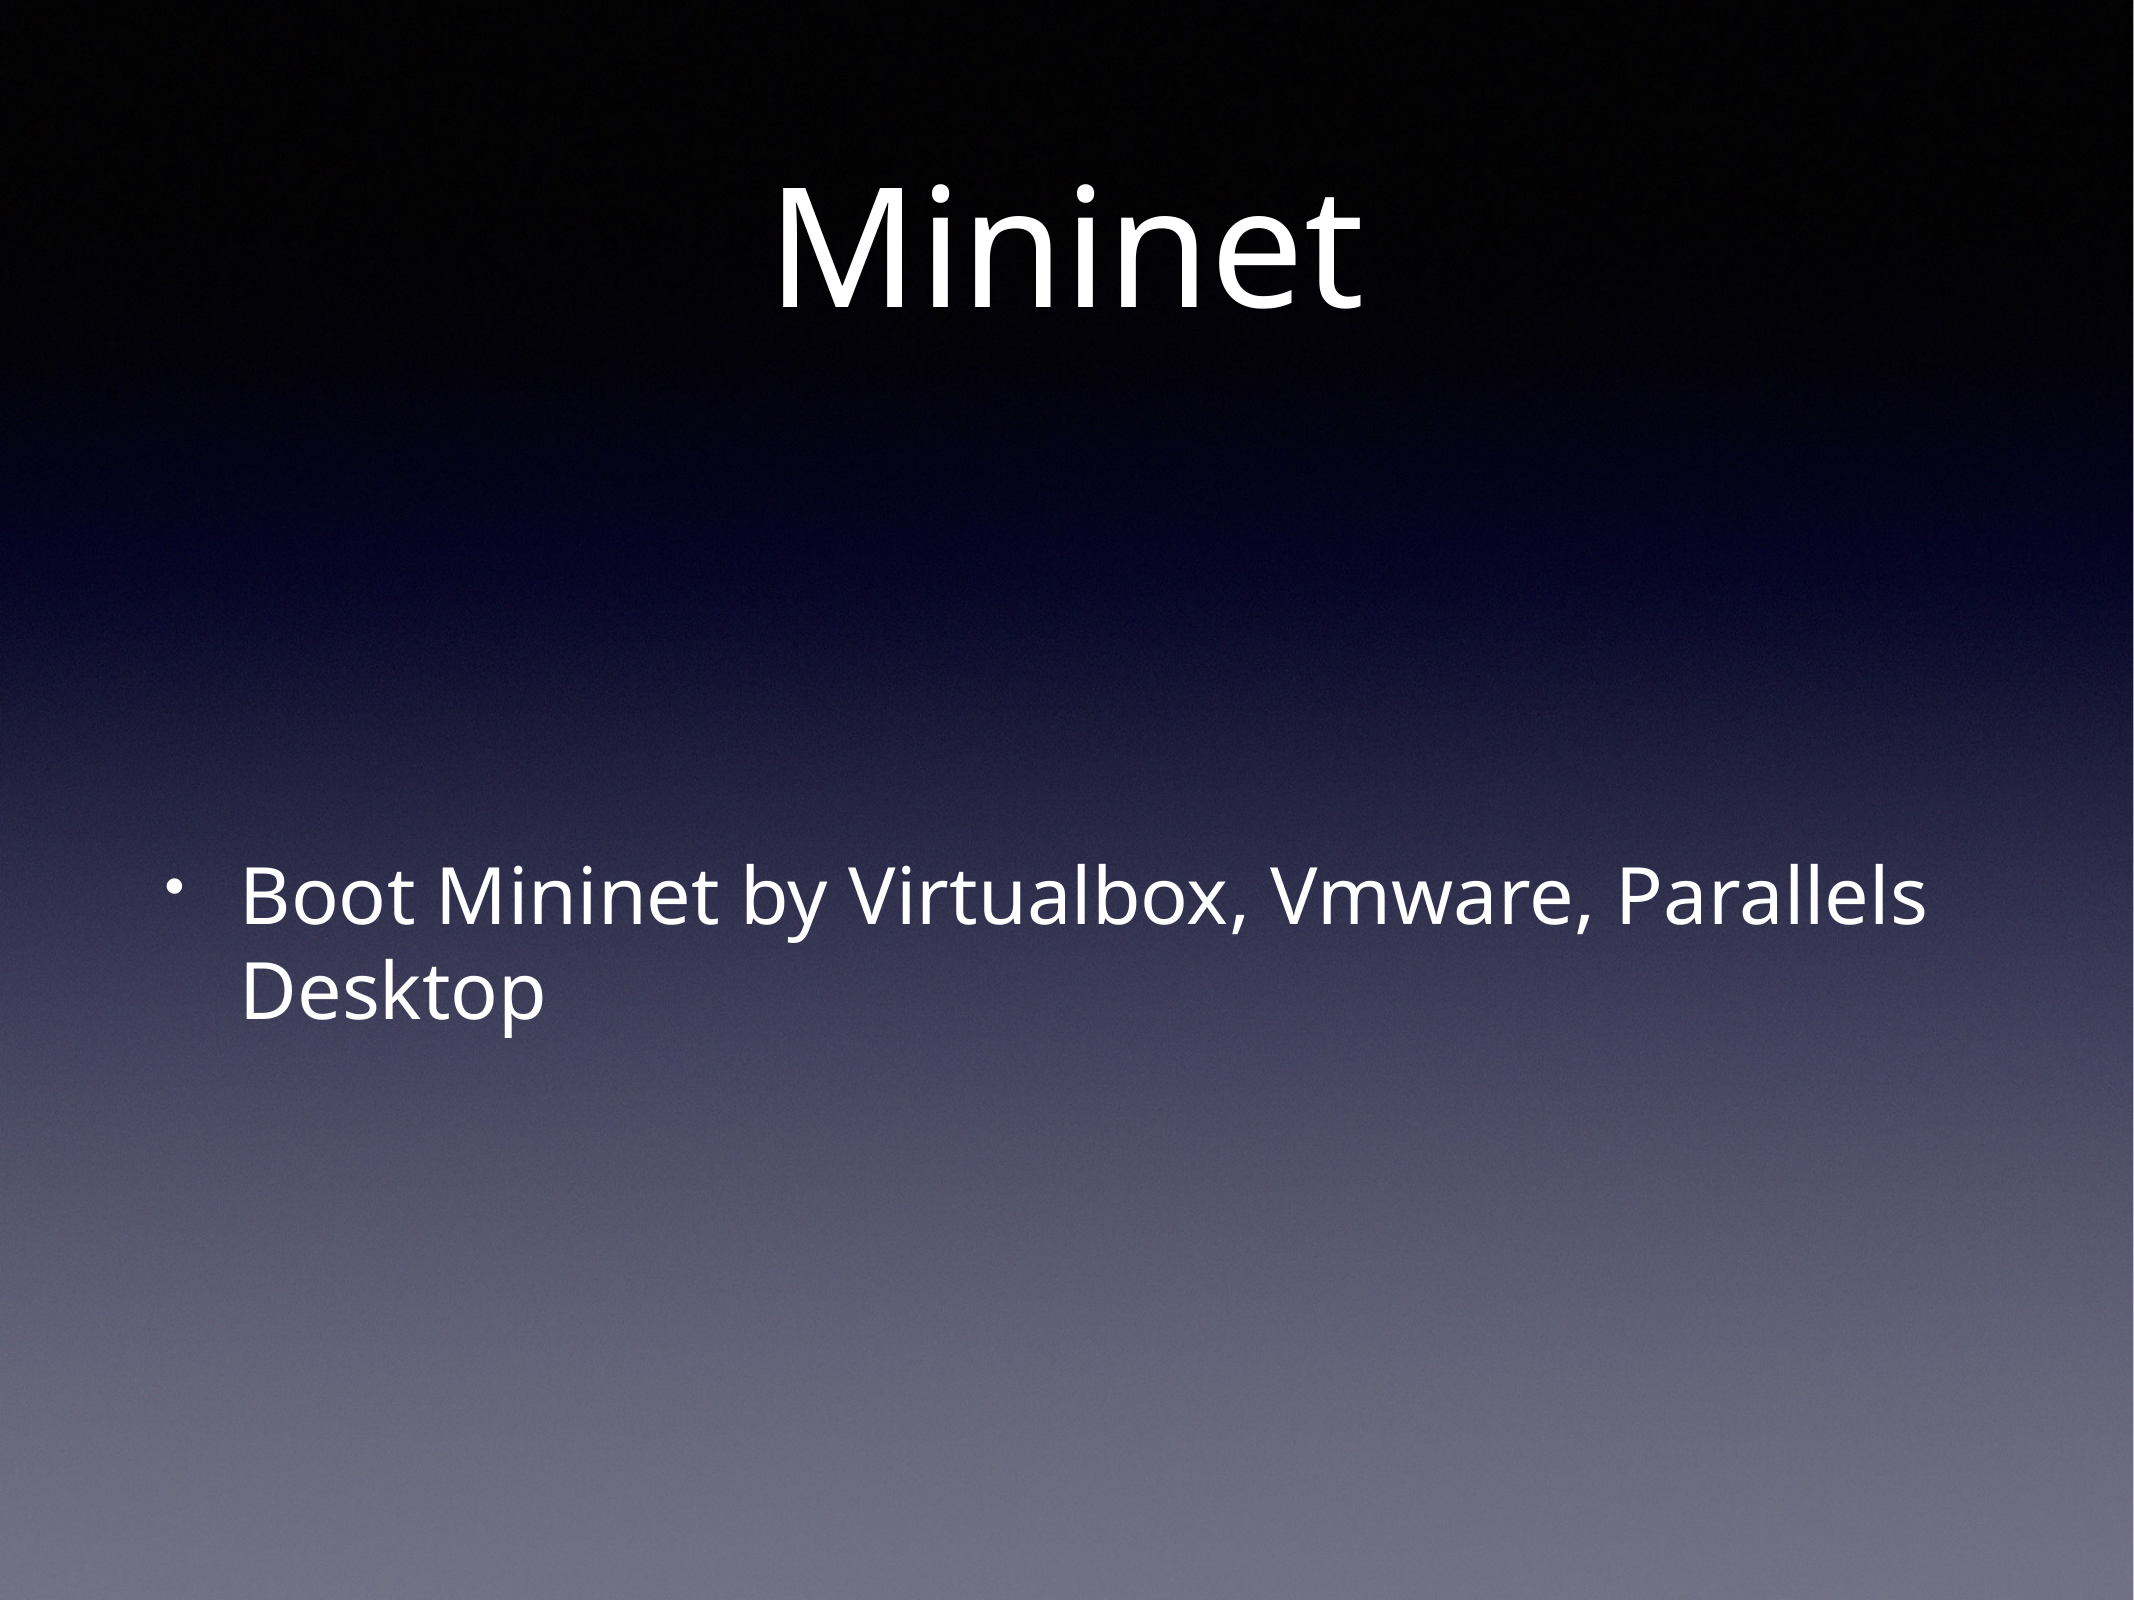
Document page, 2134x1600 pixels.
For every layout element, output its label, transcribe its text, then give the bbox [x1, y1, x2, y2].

list Boot Mininet by Virtualbox, Vmware, Parallels Desktop [155, 424, 1978, 1457]
picture [0, 0, 2134, 1600]
title Mininet [155, 66, 1978, 416]
